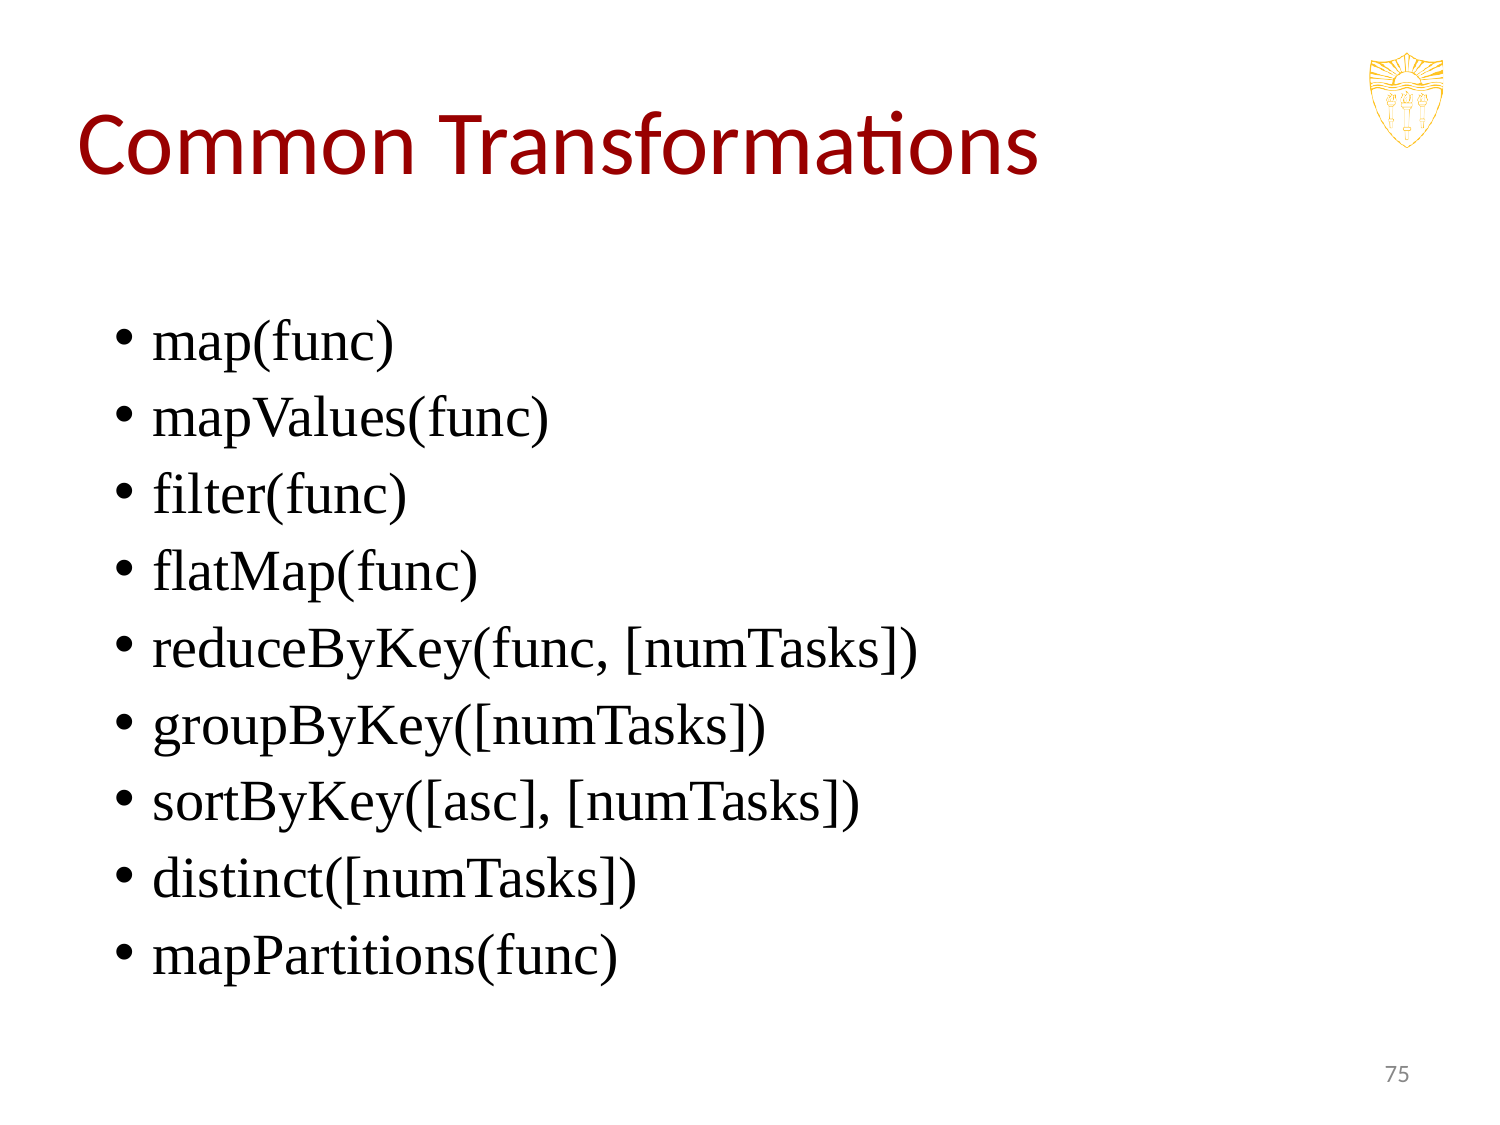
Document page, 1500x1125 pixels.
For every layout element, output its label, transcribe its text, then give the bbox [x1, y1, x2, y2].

title Common Transformations [75, 83, 1425, 272]
slide_number 75 [1074, 738, 1425, 1125]
text_box map(func) mapValues(func) filter(func) flatMap(func) reduceByKey(func, [numTasks]) groupByKey([numTasks]) sortByKey([asc], [numTasks]) distinct([numTasks]) mapPartitions(func) [112, 301, 1314, 987]
picture [1369, 52, 1444, 148]
